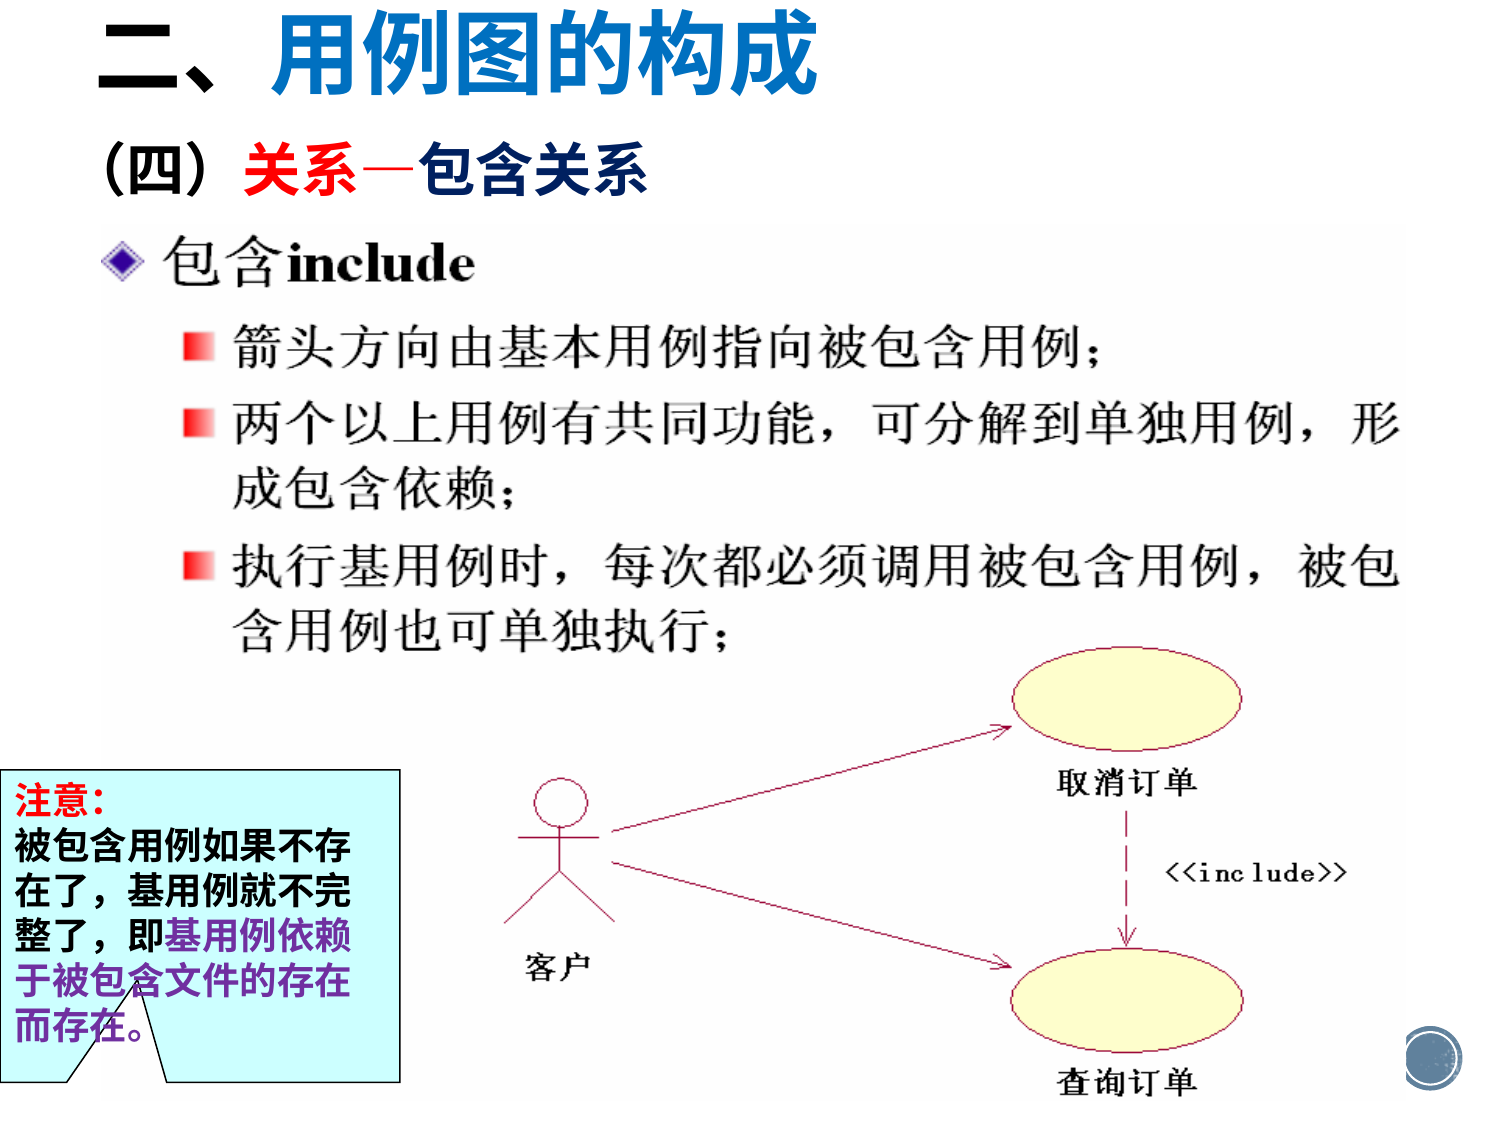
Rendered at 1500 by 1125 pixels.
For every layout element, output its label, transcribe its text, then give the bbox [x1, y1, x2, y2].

picture [101, 224, 1406, 1101]
text_box （四）关系—包含关系 [53, 114, 1291, 231]
text_box 二、用例图的构成 [79, 0, 1355, 117]
text_box 注意： 被包含用例如果不存在了，基用例就不完整了，即基用例依赖于被包含文件的存在而存在。 [0, 769, 101, 1083]
